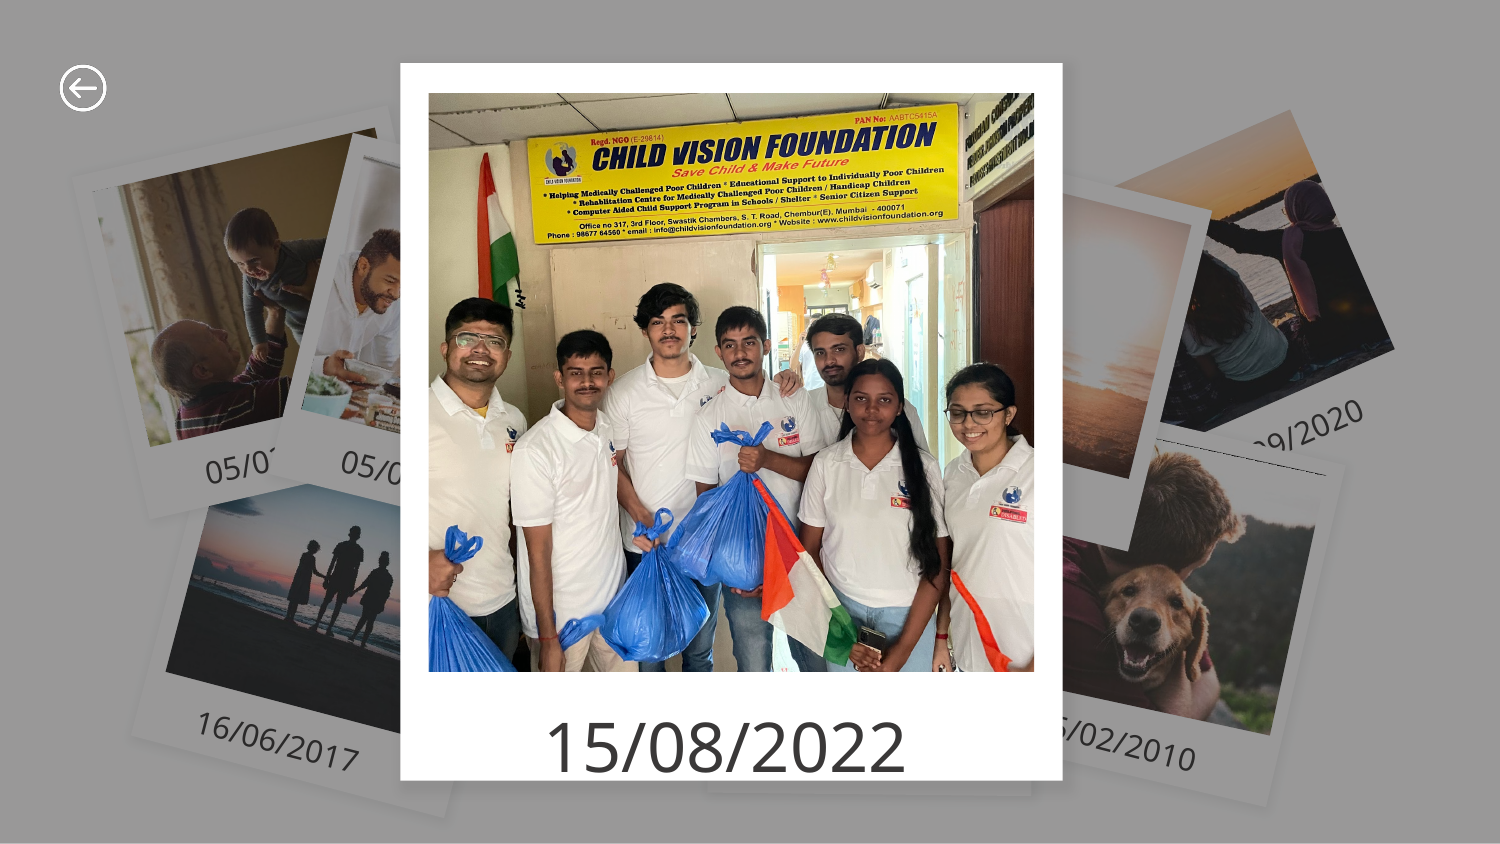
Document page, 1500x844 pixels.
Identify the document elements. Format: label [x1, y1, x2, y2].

text_box [71, 104, 1445, 819]
text_box [400, 63, 1063, 103]
text_box [0, 0, 1500, 844]
picture [53, 58, 113, 118]
picture [428, 93, 1035, 673]
